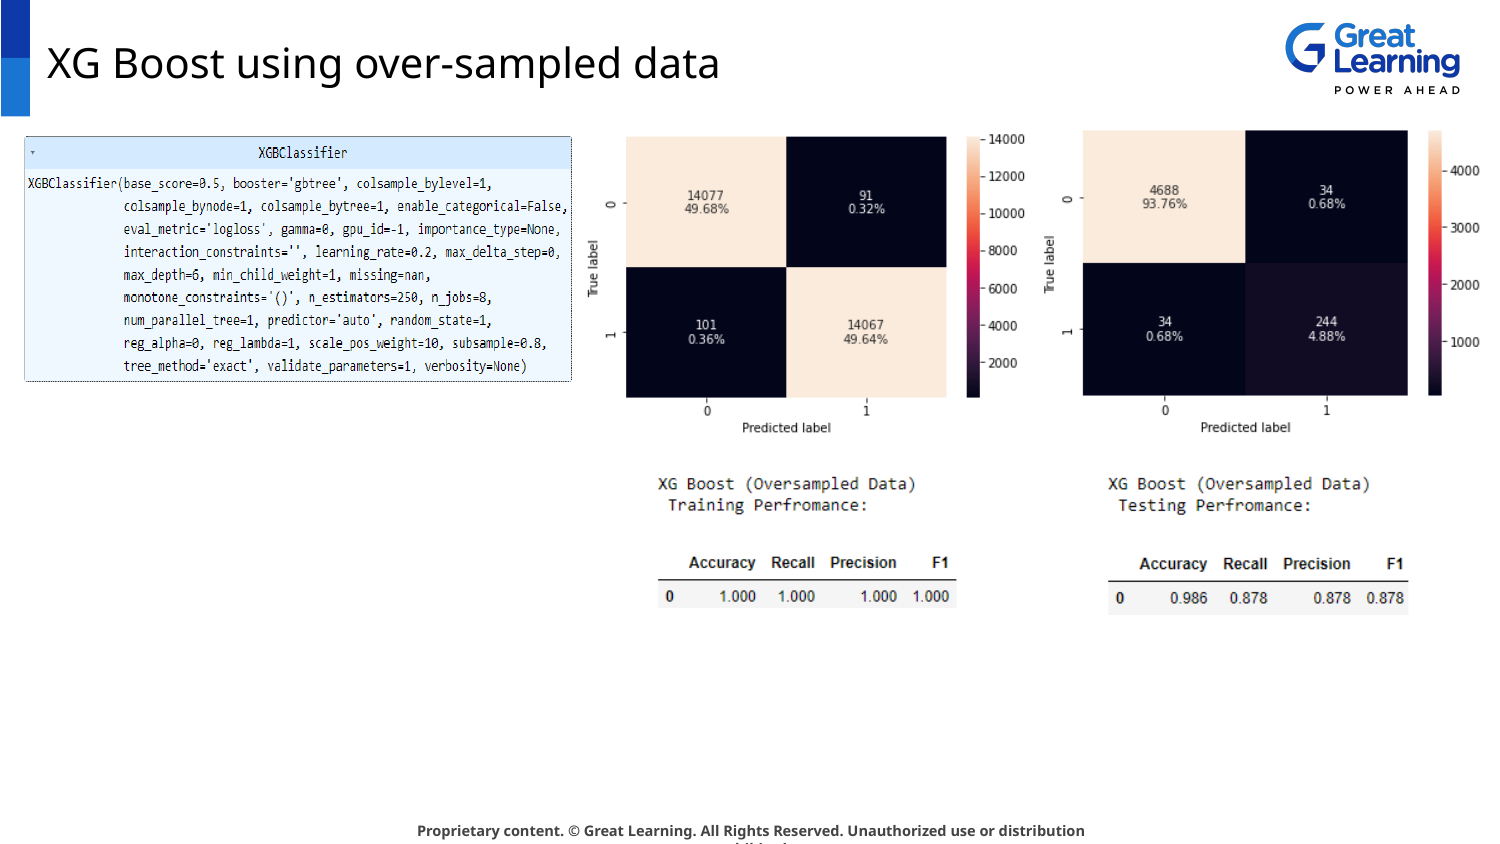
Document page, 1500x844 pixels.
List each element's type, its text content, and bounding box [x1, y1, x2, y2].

picture [16, 132, 574, 385]
text_box XG Boost using over-sampled data [32, 29, 1087, 95]
picture [582, 132, 1029, 436]
picture [652, 472, 960, 608]
picture [1102, 474, 1409, 615]
picture [1036, 122, 1484, 437]
picture [1258, 11, 1487, 106]
